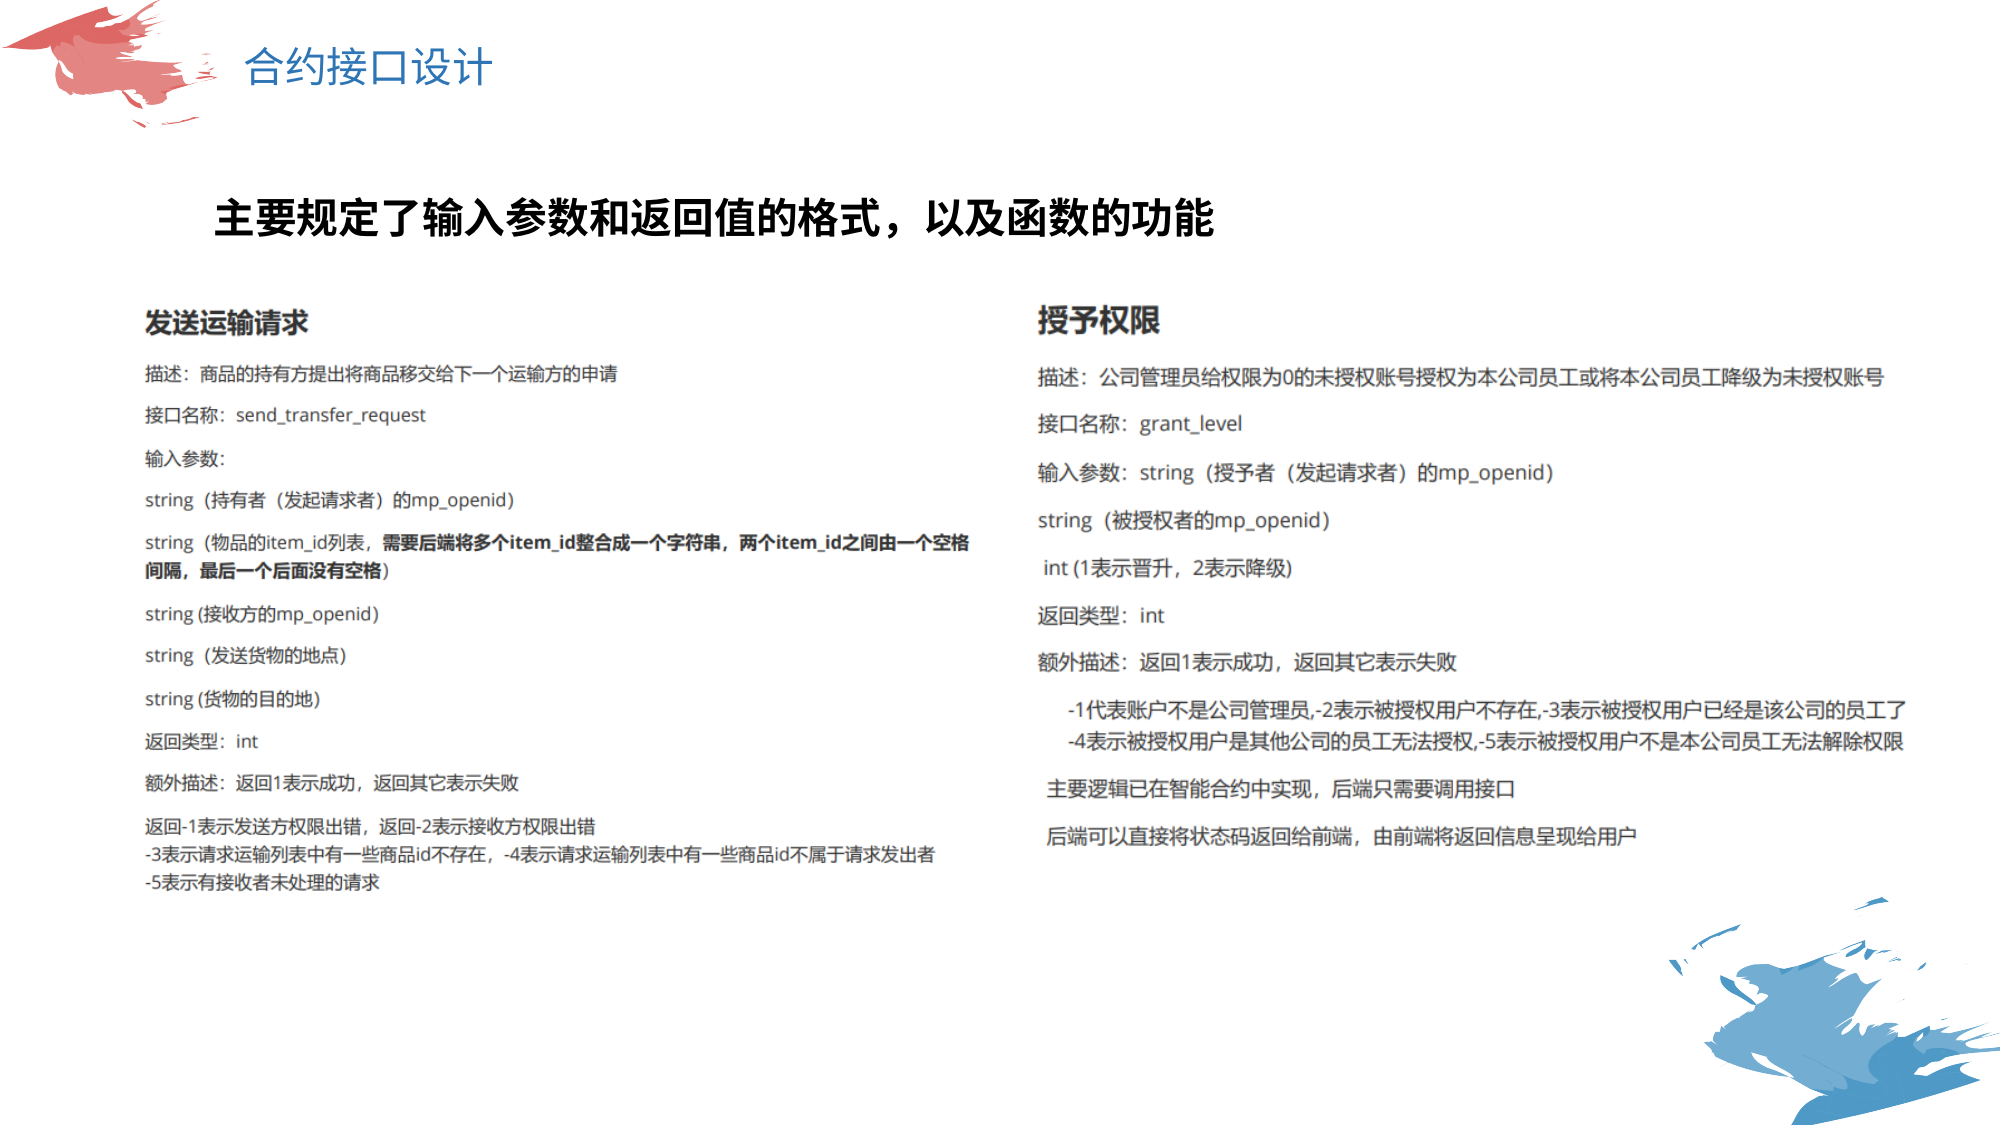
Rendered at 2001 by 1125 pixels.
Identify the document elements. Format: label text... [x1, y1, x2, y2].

picture [130, 294, 995, 911]
text_box 合约接口设计 [224, 33, 515, 99]
picture [1668, 897, 2000, 1125]
picture [0, 0, 224, 128]
picture [1026, 294, 1974, 861]
text_box 主要规定了输入参数和返回值的格式，以及函数的功能 [198, 184, 1304, 249]
